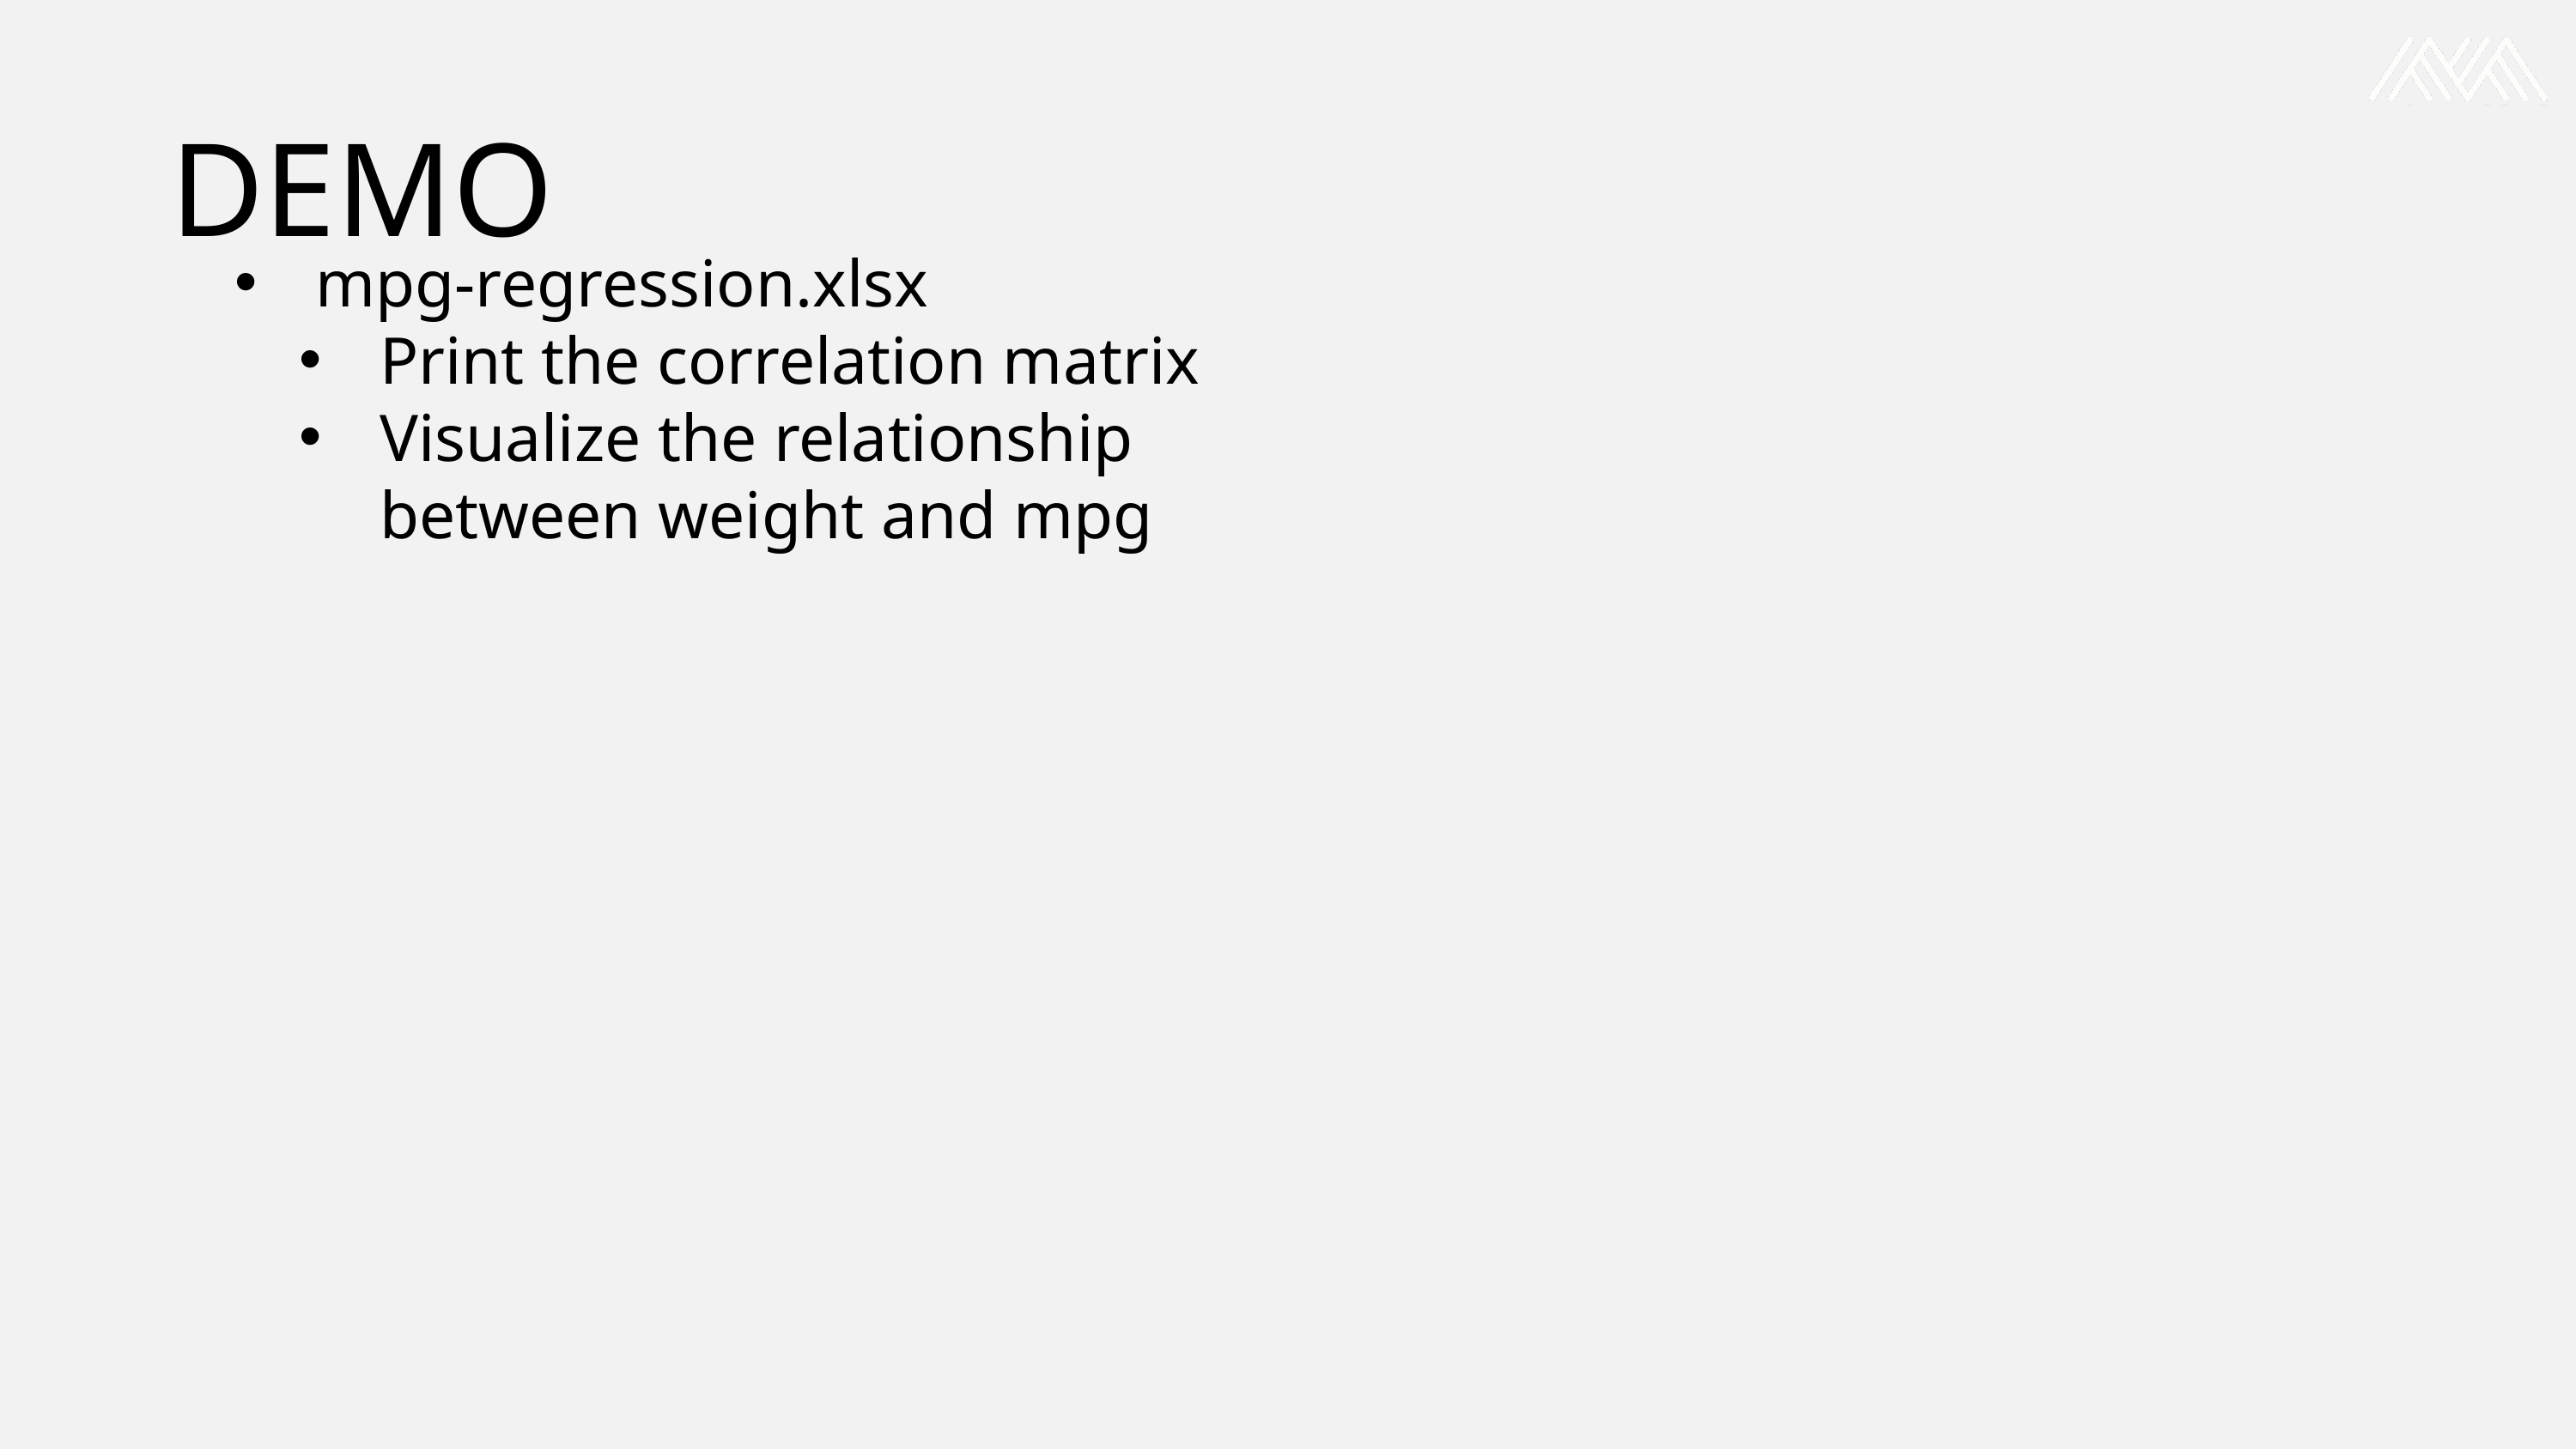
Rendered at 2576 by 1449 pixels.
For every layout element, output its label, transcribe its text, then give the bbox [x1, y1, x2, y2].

text_box DEMO [170, 82, 622, 242]
text_box mpg-regression.xlsx Print the correlation matrix Visualize the relationship between weight and mpg [170, 242, 1331, 552]
picture [2318, 0, 2576, 194]
